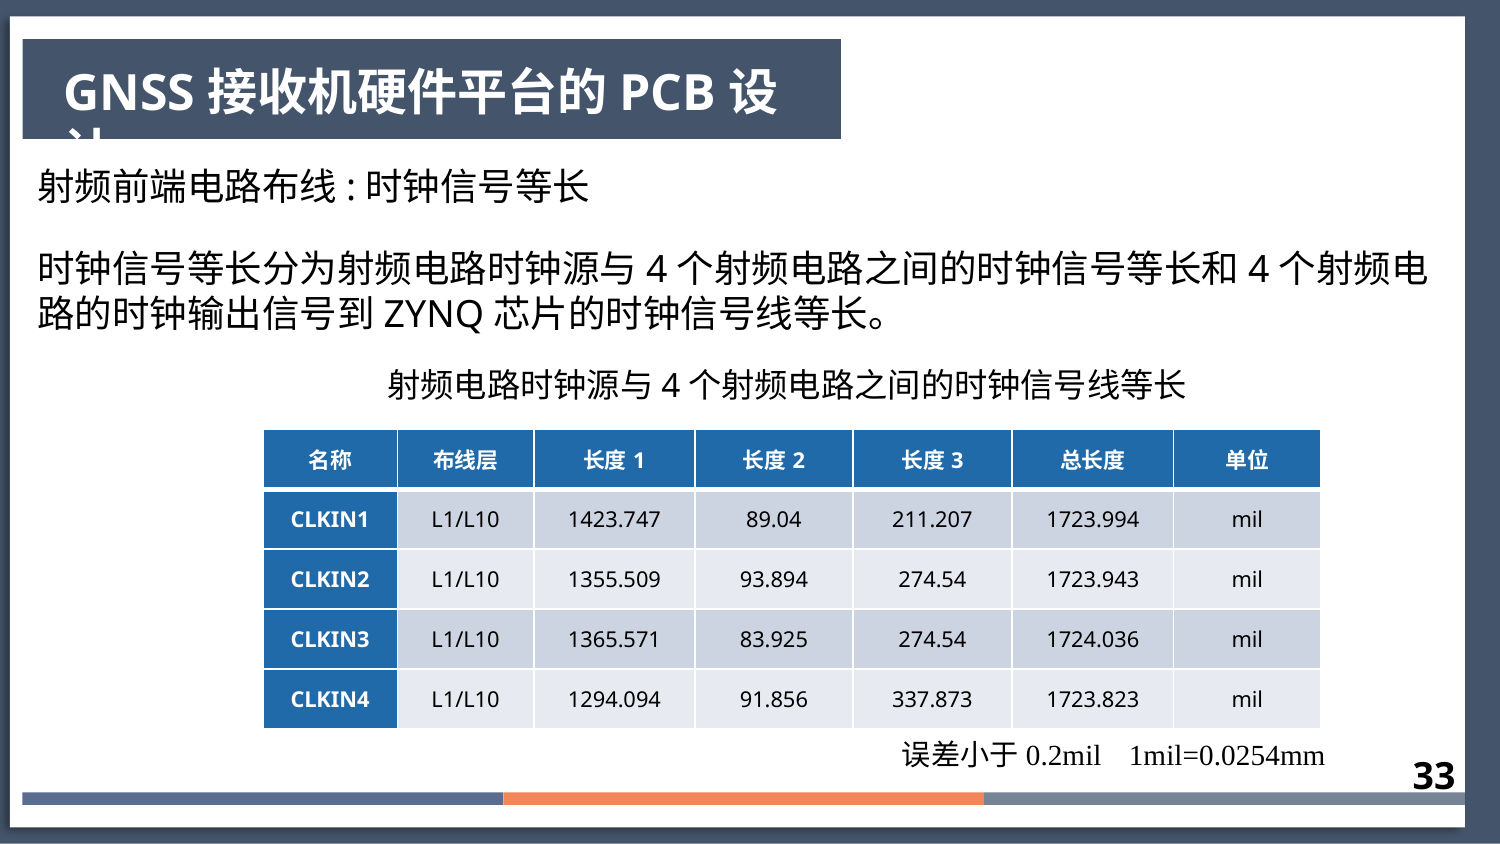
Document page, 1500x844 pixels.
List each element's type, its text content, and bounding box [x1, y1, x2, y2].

text_box 射频前端电路布线:时钟信号等长 [22, 155, 656, 216]
table_cell L1/L10 [398, 670, 533, 728]
table_cell CLKIN2 [264, 550, 397, 608]
table_header 总长度 [1013, 430, 1173, 487]
text_box 时钟信号等长分为射频电路时钟源与4个射频电路之间的时钟信号等长和4个射频电路的时钟输出信号到ZYNQ芯片的时钟信号线等长。 [22, 237, 1465, 343]
table_cell 83.925 [696, 610, 852, 668]
table_header 名称 [264, 430, 397, 487]
text_box [0, 0, 1500, 844]
table_cell 274.54 [854, 550, 1011, 608]
table_cell 1365.571 [535, 610, 694, 668]
table_cell mil [1174, 492, 1320, 548]
table_cell 93.894 [696, 550, 852, 608]
table_header 长度2 [696, 430, 852, 487]
text_box [9, 15, 1466, 828]
table_cell 1723.994 [1013, 492, 1173, 548]
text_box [22, 39, 841, 139]
text_box 33 [1397, 744, 1479, 805]
table_cell mil [1174, 610, 1320, 668]
text_box 1mil=0.0254mm [1113, 728, 1465, 779]
table_cell L1/L10 [398, 610, 533, 668]
table_cell 1723.823 [1013, 670, 1173, 728]
table_cell mil [1174, 670, 1320, 728]
table_cell 1723.943 [1013, 550, 1173, 608]
table_cell mil [1174, 550, 1320, 608]
table_cell 1724.036 [1013, 610, 1173, 668]
table_cell CLKIN3 [264, 610, 397, 668]
table_header 单位 [1174, 430, 1320, 487]
table_cell CLKIN1 [264, 492, 397, 548]
table_header 长度1 [535, 430, 694, 487]
table_cell 1355.509 [535, 550, 694, 608]
table_cell L1/L10 [398, 550, 533, 608]
table_cell 89.04 [696, 492, 852, 548]
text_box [22, 792, 1465, 805]
table_cell 211.207 [854, 492, 1011, 548]
table_cell 1423.747 [535, 492, 694, 548]
table_header 布线层 [398, 430, 533, 487]
table_cell L1/L10 [398, 492, 533, 548]
text_box 射频电路时钟源与4个射频电路之间的时钟信号线等长 [372, 357, 1305, 412]
table_cell 337.873 [854, 670, 1011, 728]
table_cell 91.856 [696, 670, 852, 728]
table_cell 1294.094 [535, 670, 694, 728]
table_cell 274.54 [854, 610, 1011, 668]
table_header 长度3 [854, 430, 1011, 487]
table_cell CLKIN4 [264, 670, 397, 728]
text_box 误差小于0.2mil [887, 729, 1139, 779]
